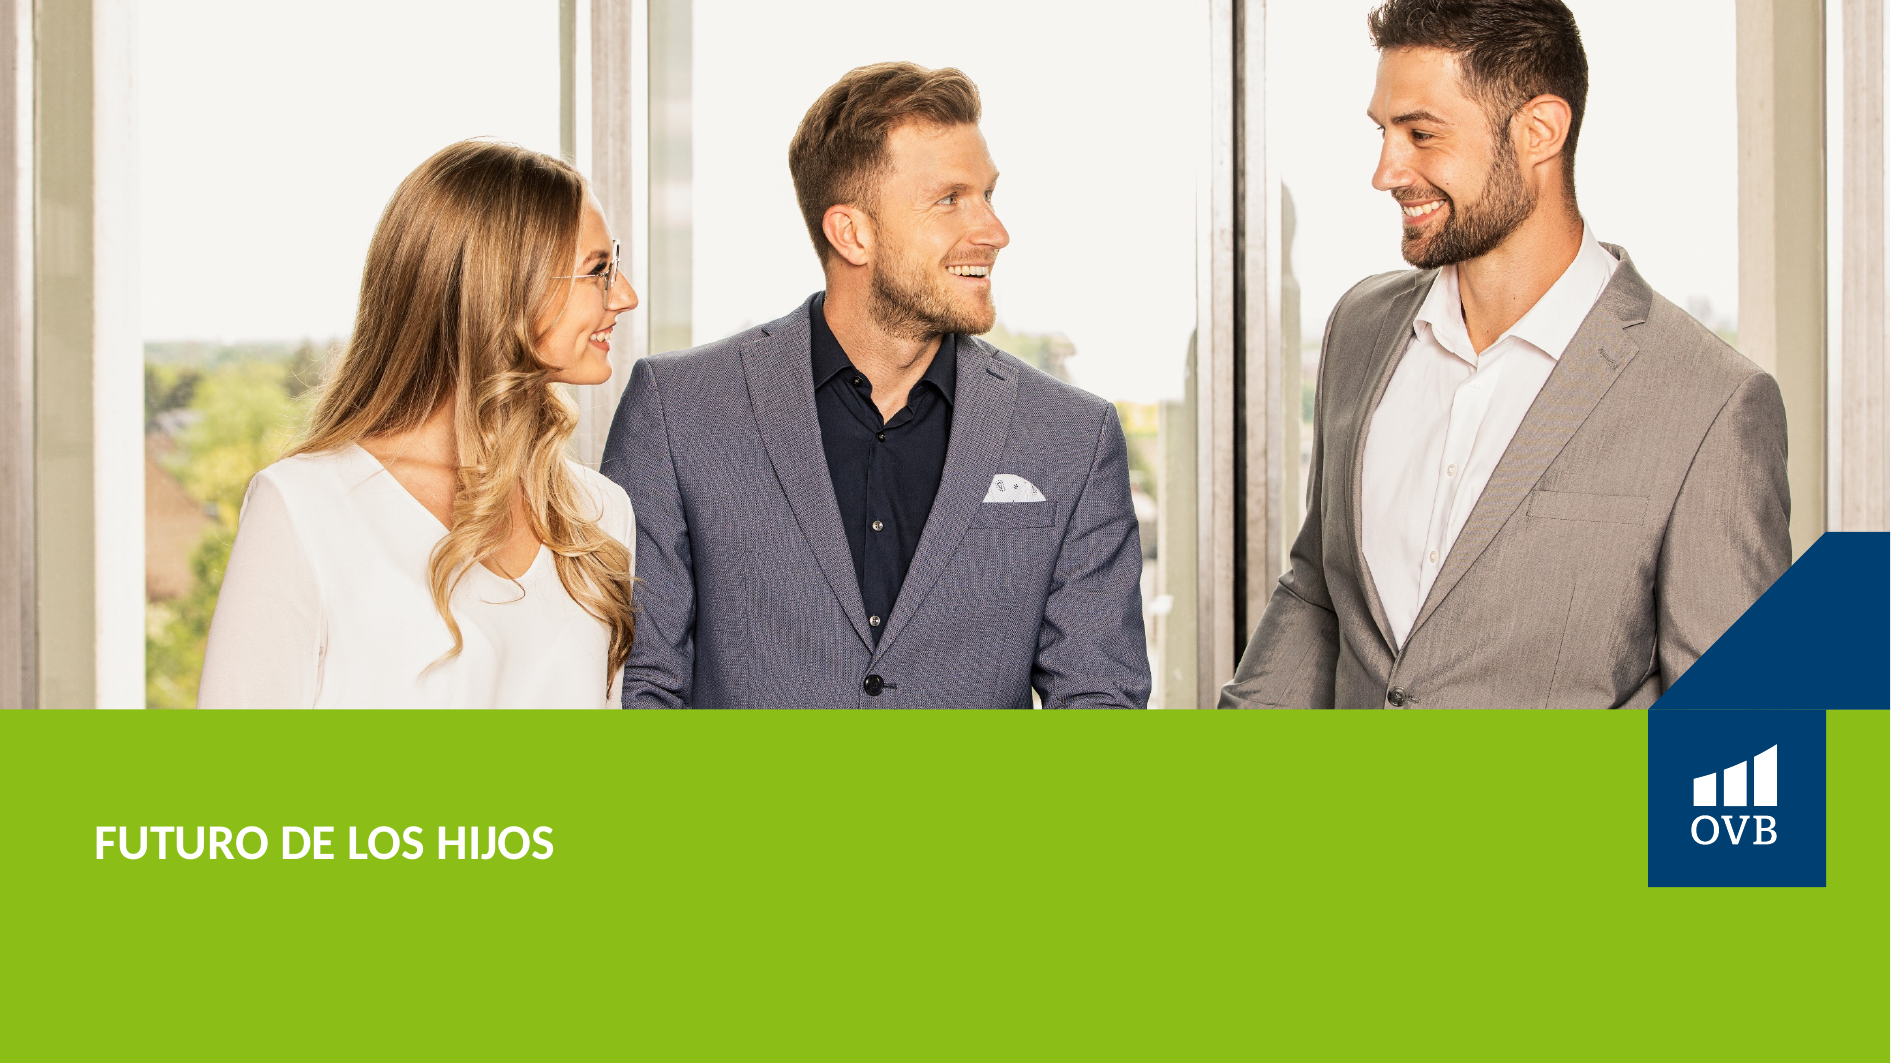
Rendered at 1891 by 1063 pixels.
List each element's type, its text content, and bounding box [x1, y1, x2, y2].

title FUTURO DE LOS HIJOS [94, 803, 1580, 888]
picture [0, 0, 1890, 709]
